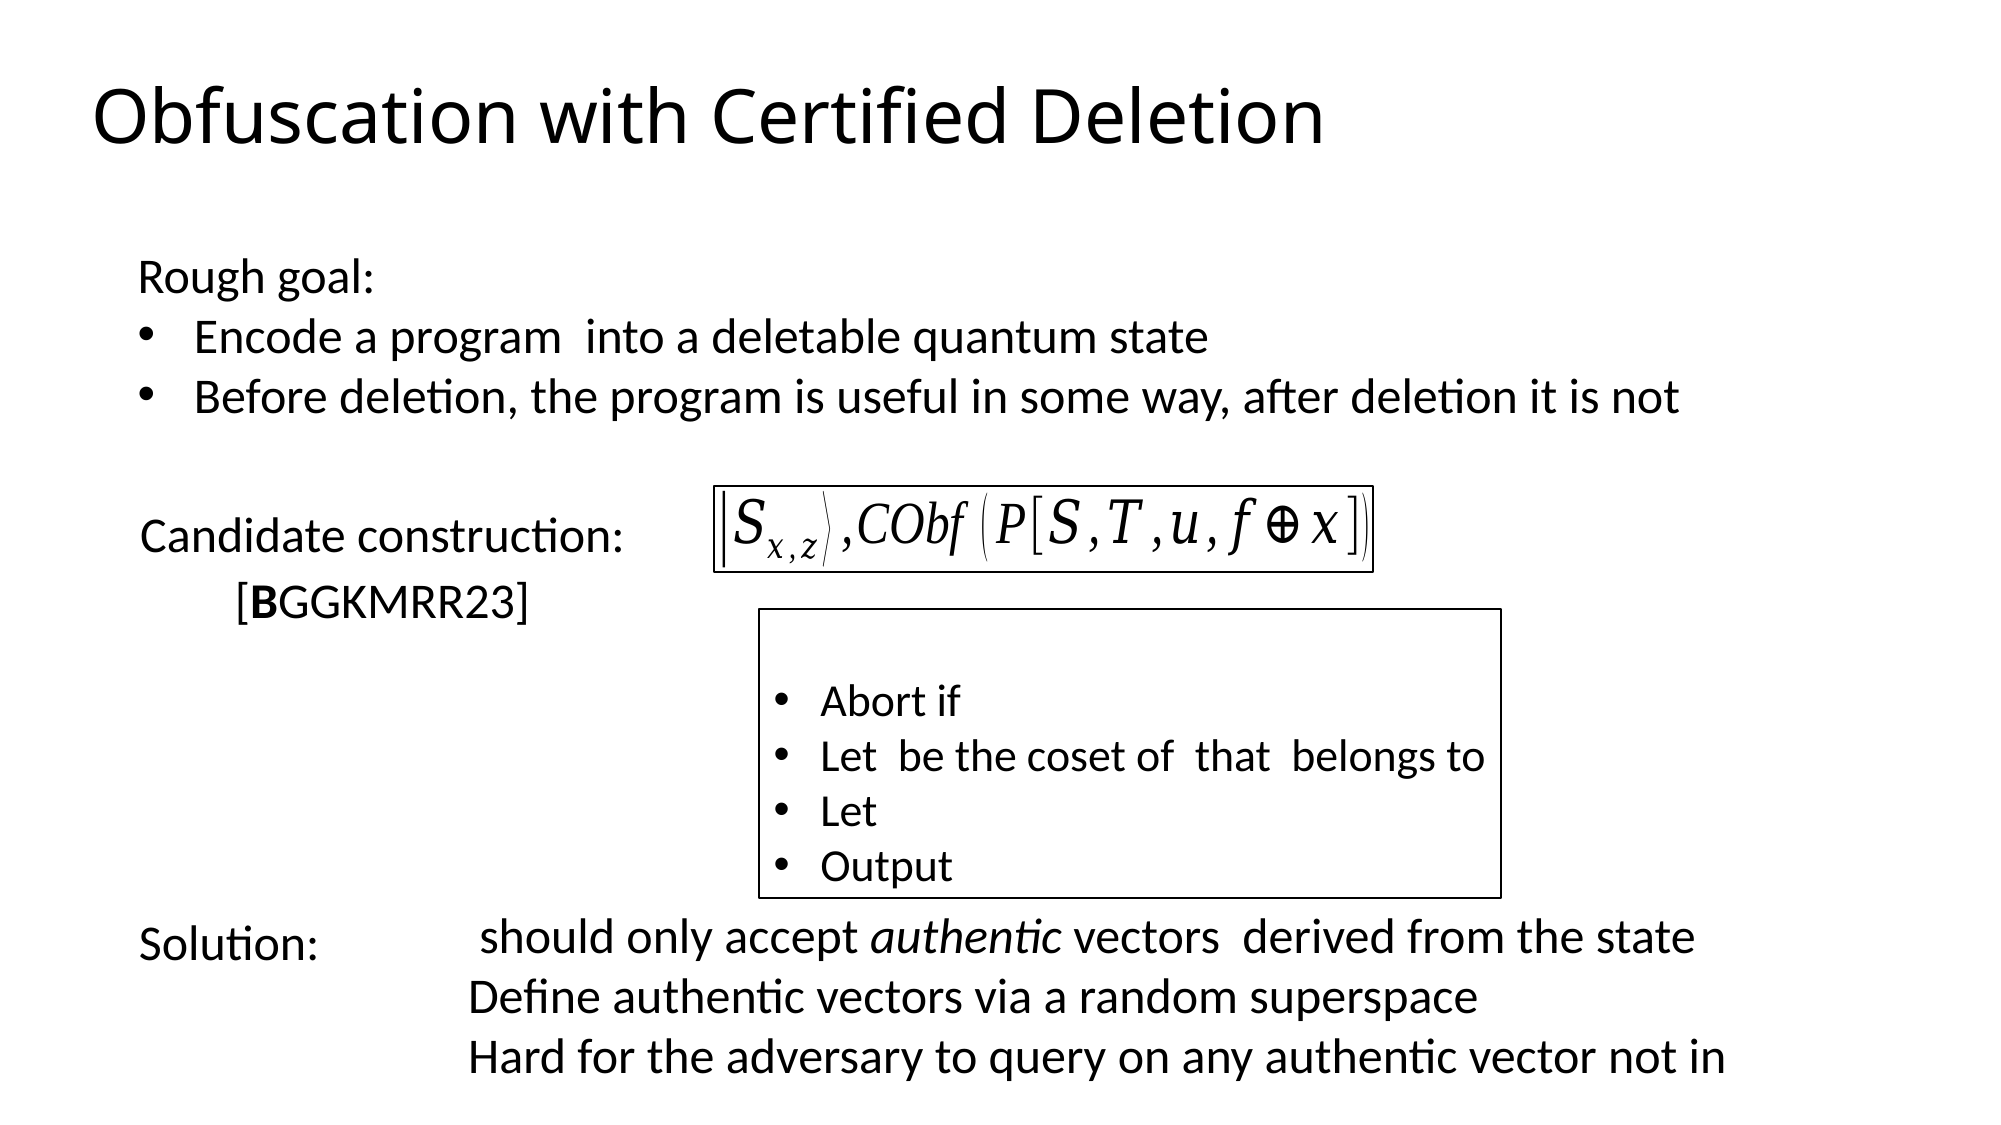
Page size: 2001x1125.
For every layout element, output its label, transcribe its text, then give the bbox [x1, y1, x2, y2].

text_box Candidate construction: [125, 494, 640, 570]
text_box [BGGKMRR23] [220, 561, 546, 637]
text_box Solution: [124, 902, 335, 978]
title Obfuscation with Certified Deletion [75, 52, 1873, 187]
